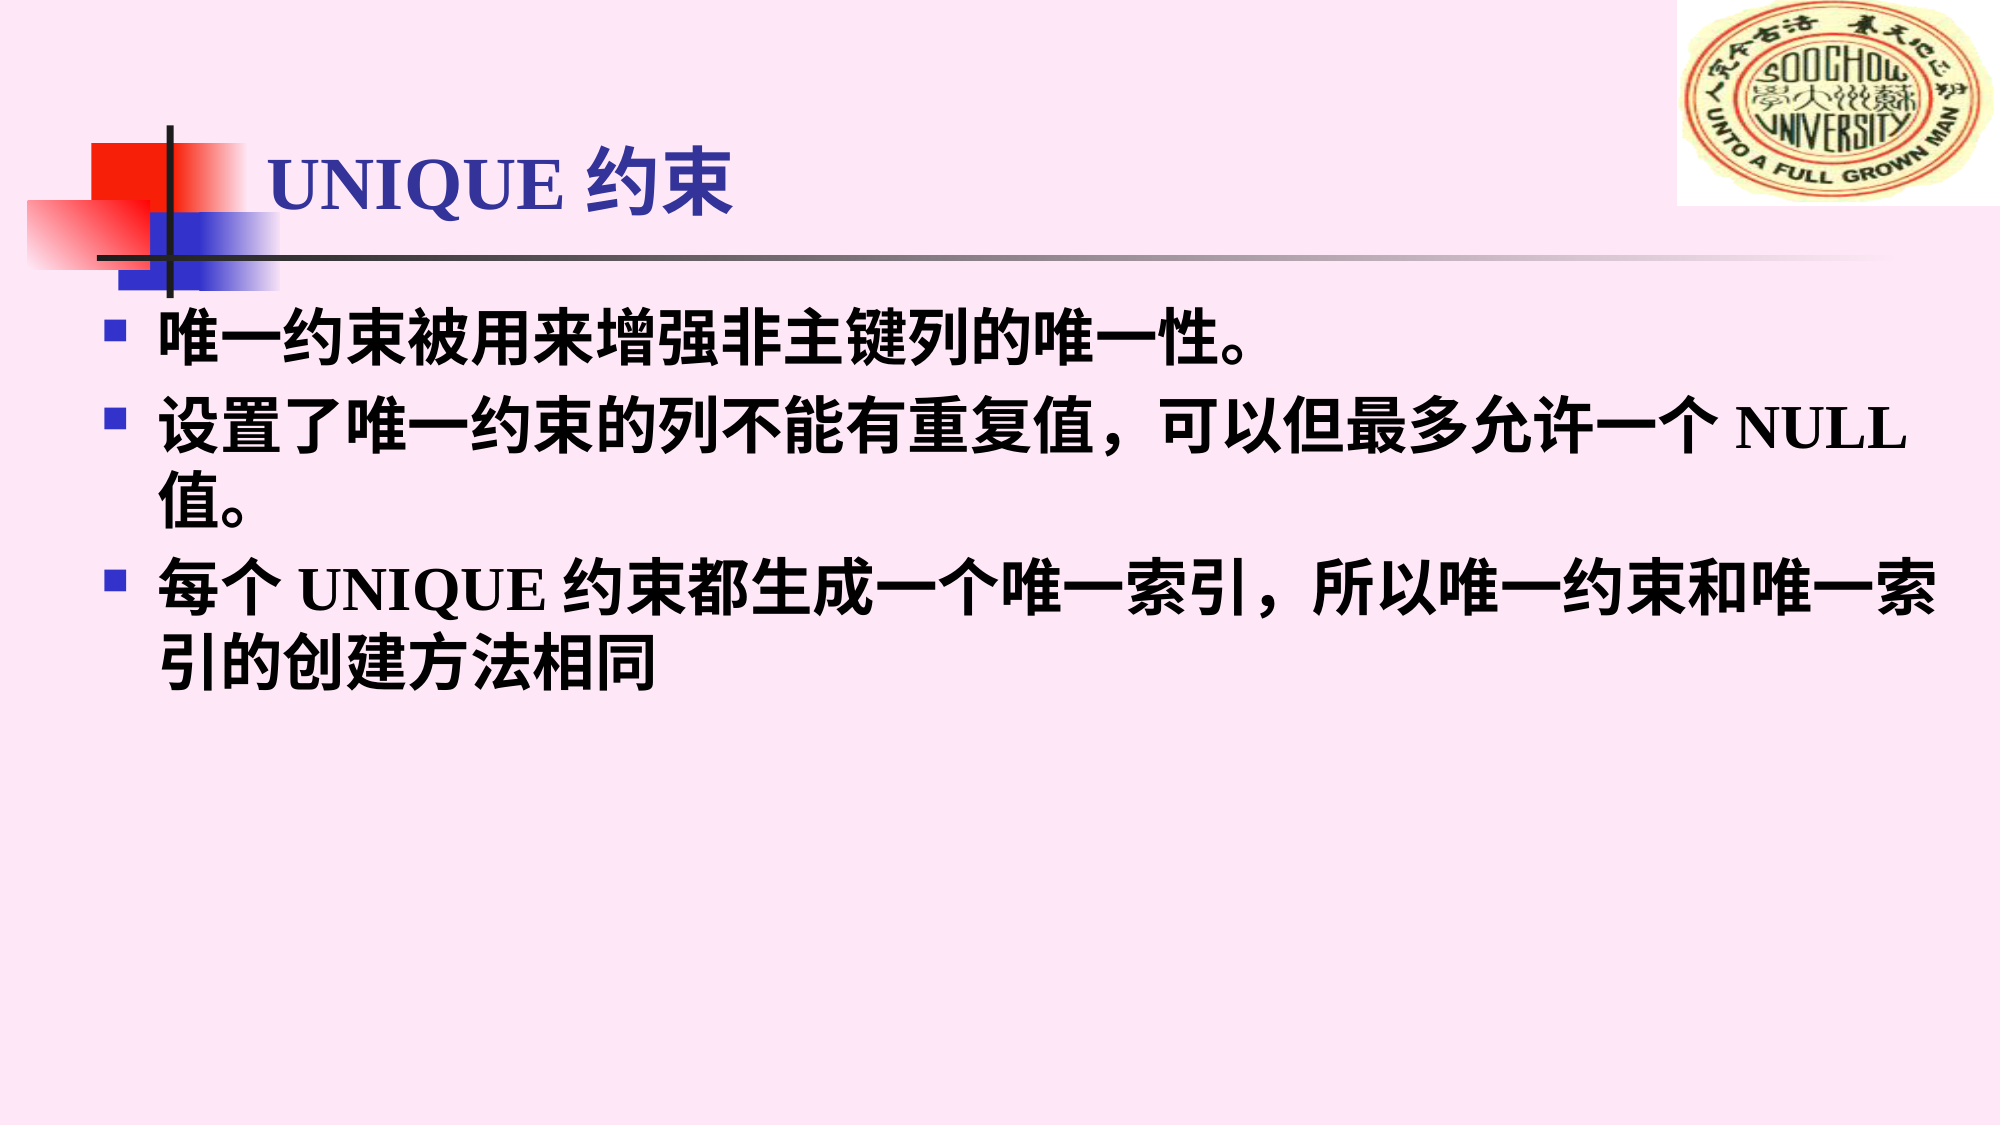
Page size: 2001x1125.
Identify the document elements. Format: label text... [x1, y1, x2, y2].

picture [1677, 0, 2000, 206]
title UNIQUE约束 [251, 101, 1957, 232]
list 唯一约束被用来增强非主键列的唯一性。 设置了唯一约束的列不能有重复值，可以但最多允许一个NULL值。 每个UNIQUE约束都生成一个唯一索引，所以唯一约束和唯一索引的创建方法相同 [86, 290, 1961, 1013]
